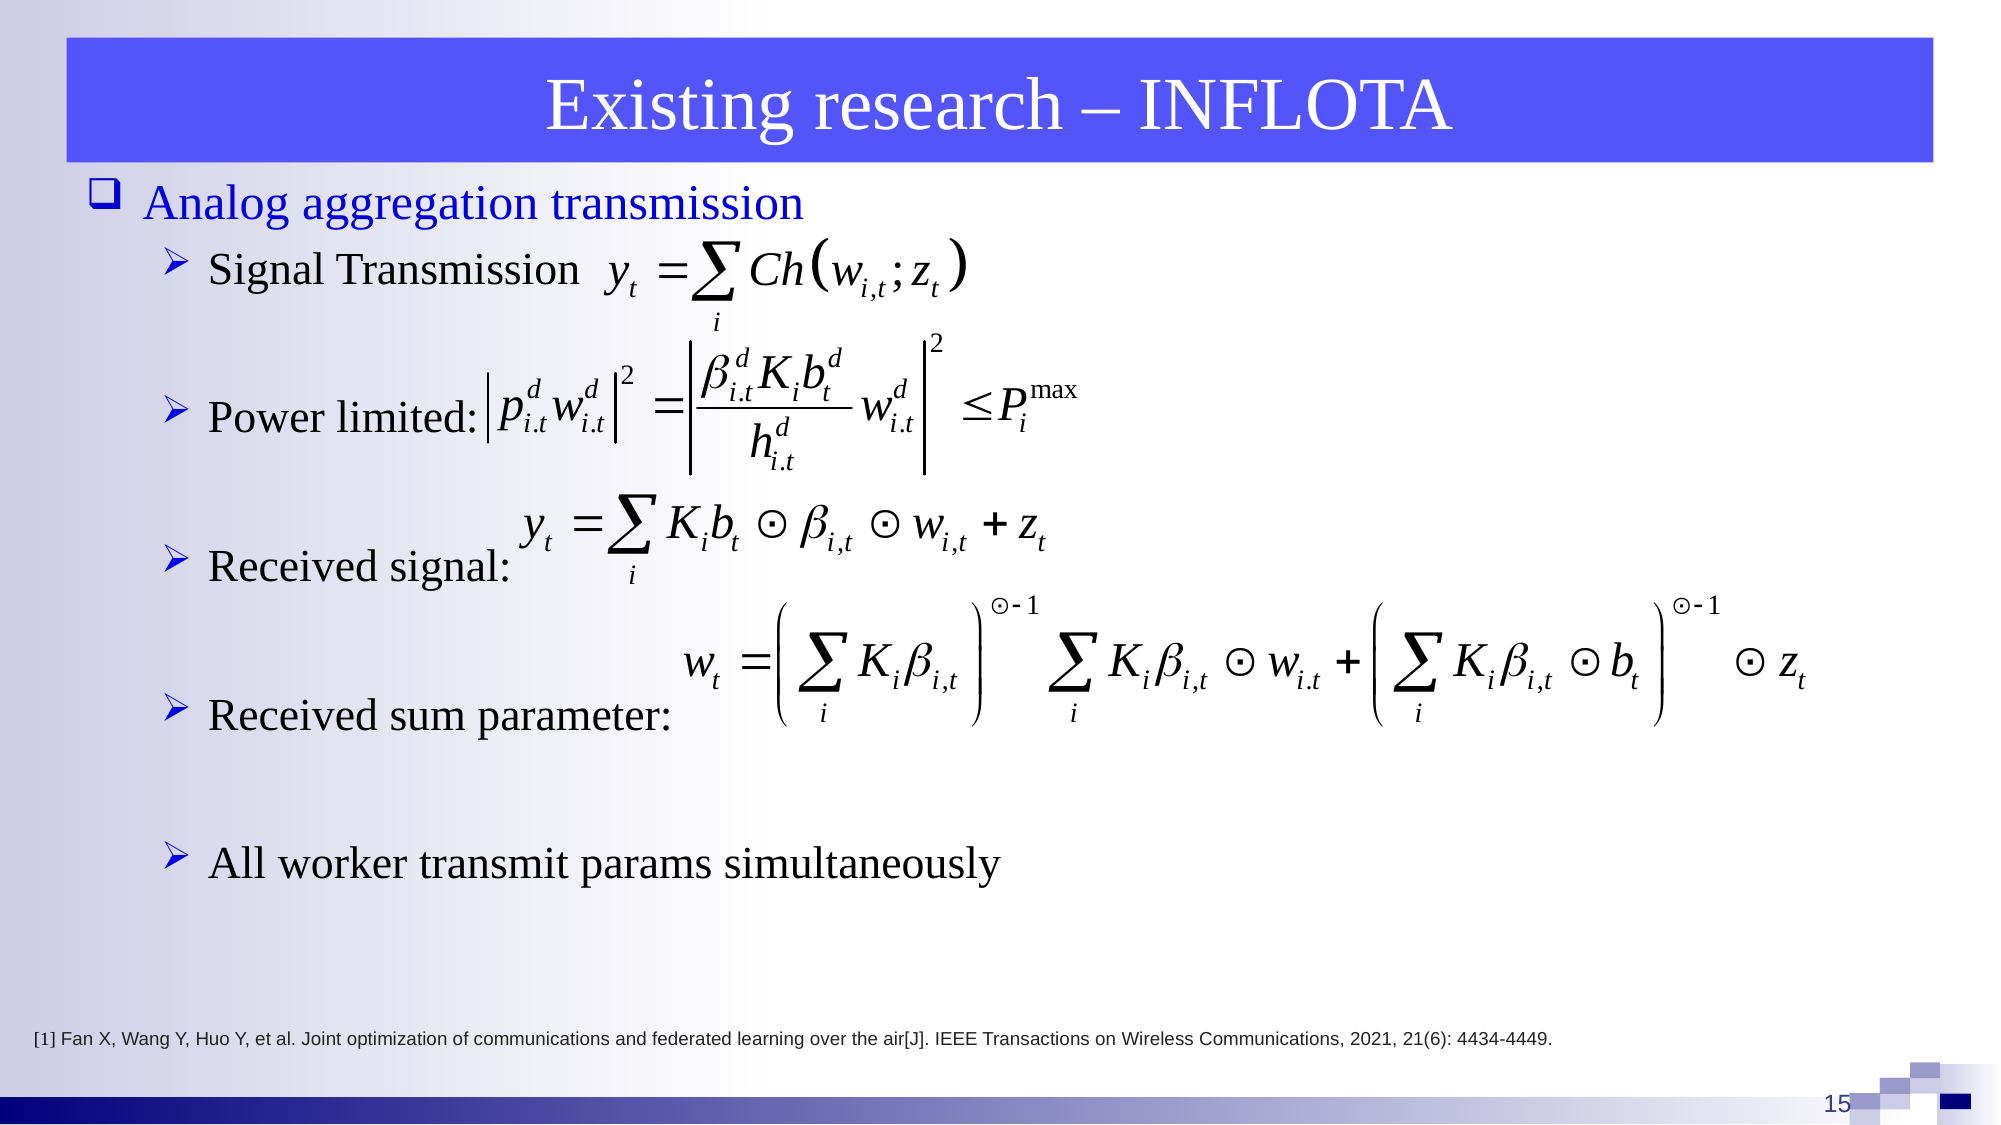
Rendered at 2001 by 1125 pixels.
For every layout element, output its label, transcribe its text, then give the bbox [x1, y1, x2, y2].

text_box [511, 485, 1057, 596]
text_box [478, 322, 1089, 485]
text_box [674, 583, 1817, 738]
text_box [1] Fan X, Wang Y, Huo Y, et al. Joint optimization of communications and federated learning over the air[J]. IEEE Transactions on Wireless Communications, 2021, 21(6): 4434-4449. [19, 1019, 1854, 1057]
list Analog aggregation transmission Signal Transmission Power limited: Received signal: Received sum parameter: All worker transmit params simultaneously [70, 161, 1872, 800]
slide_number 14 [1399, 1049, 1867, 1125]
title Existing research – INFLOTA [66, 37, 1934, 163]
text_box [595, 228, 972, 343]
